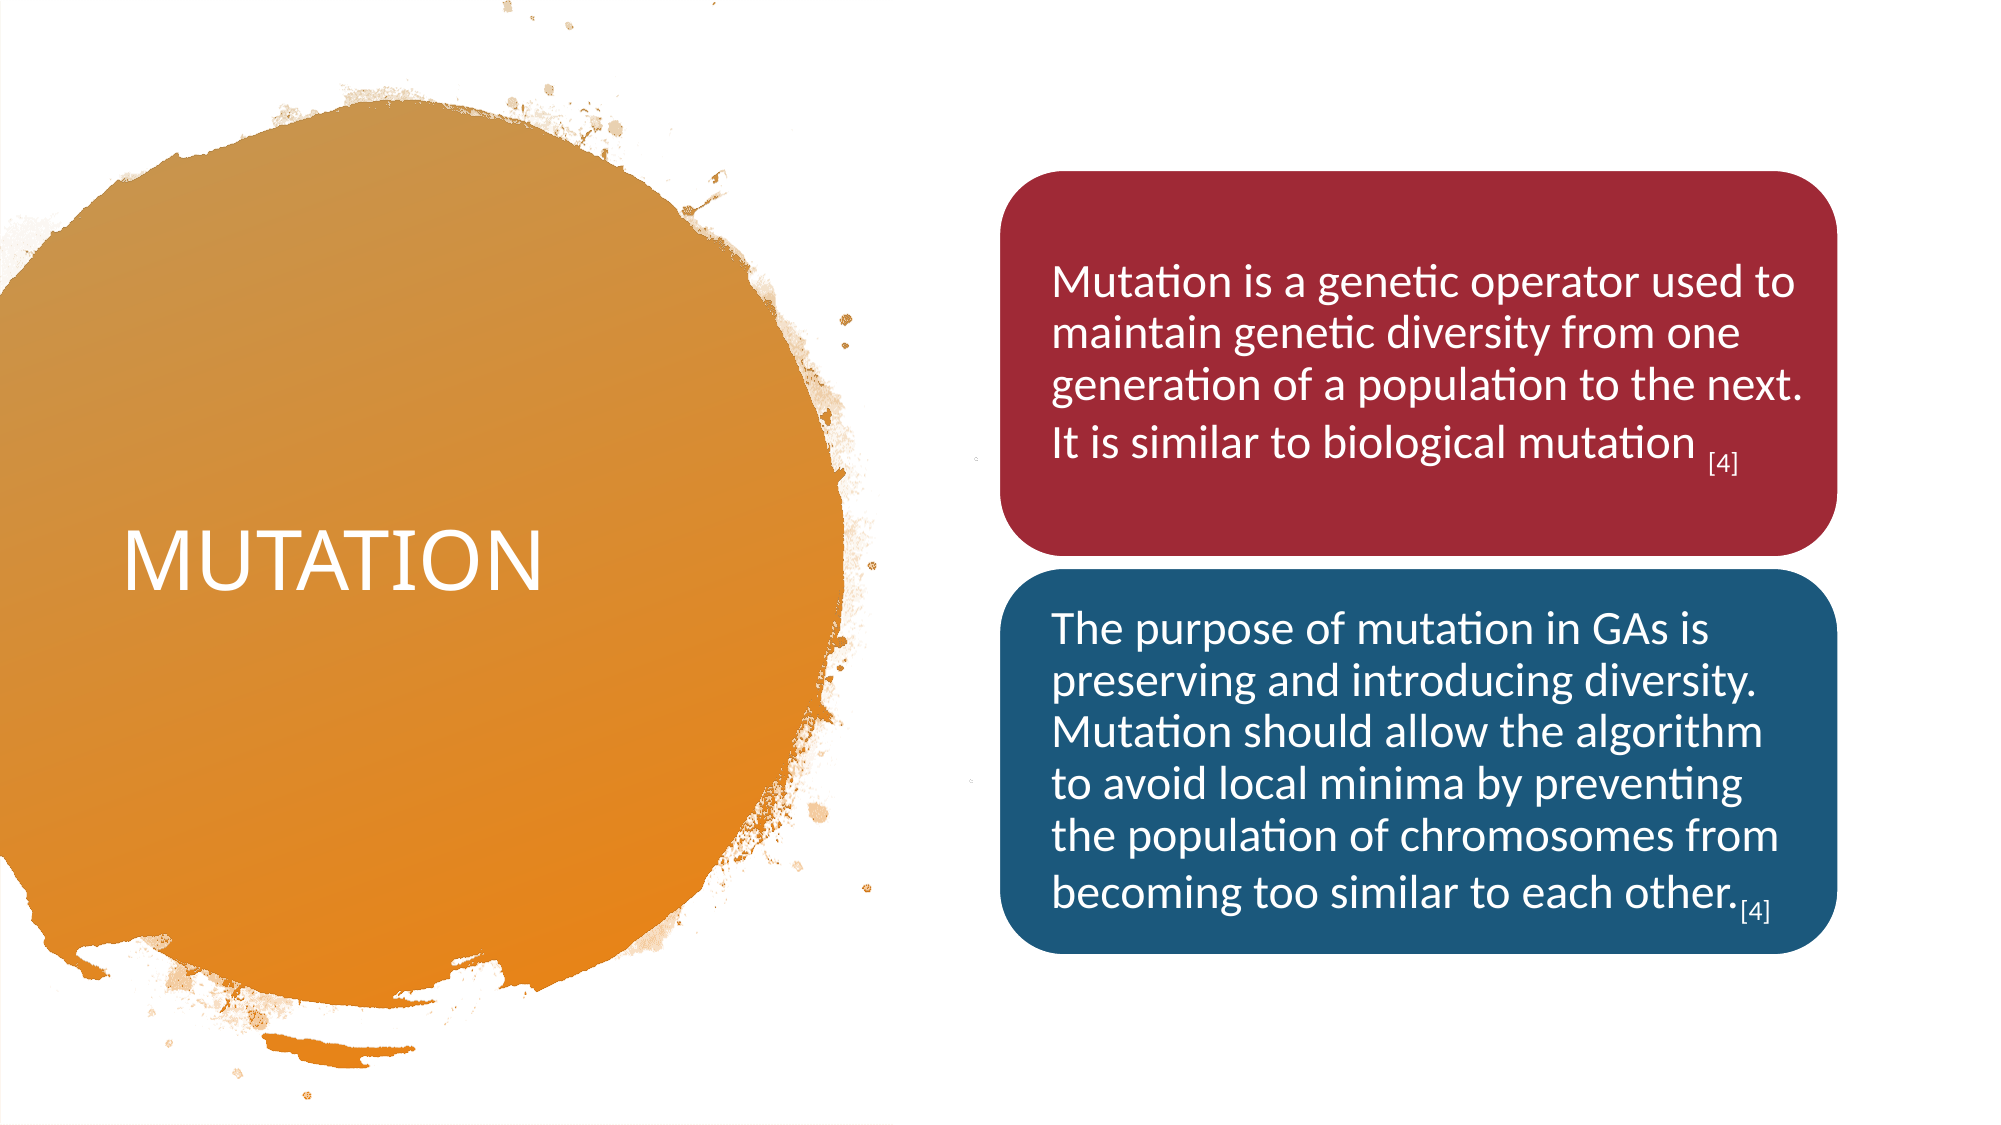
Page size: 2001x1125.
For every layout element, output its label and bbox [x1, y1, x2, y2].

text_box [999, 156, 1839, 969]
picture [0, 0, 2000, 1125]
